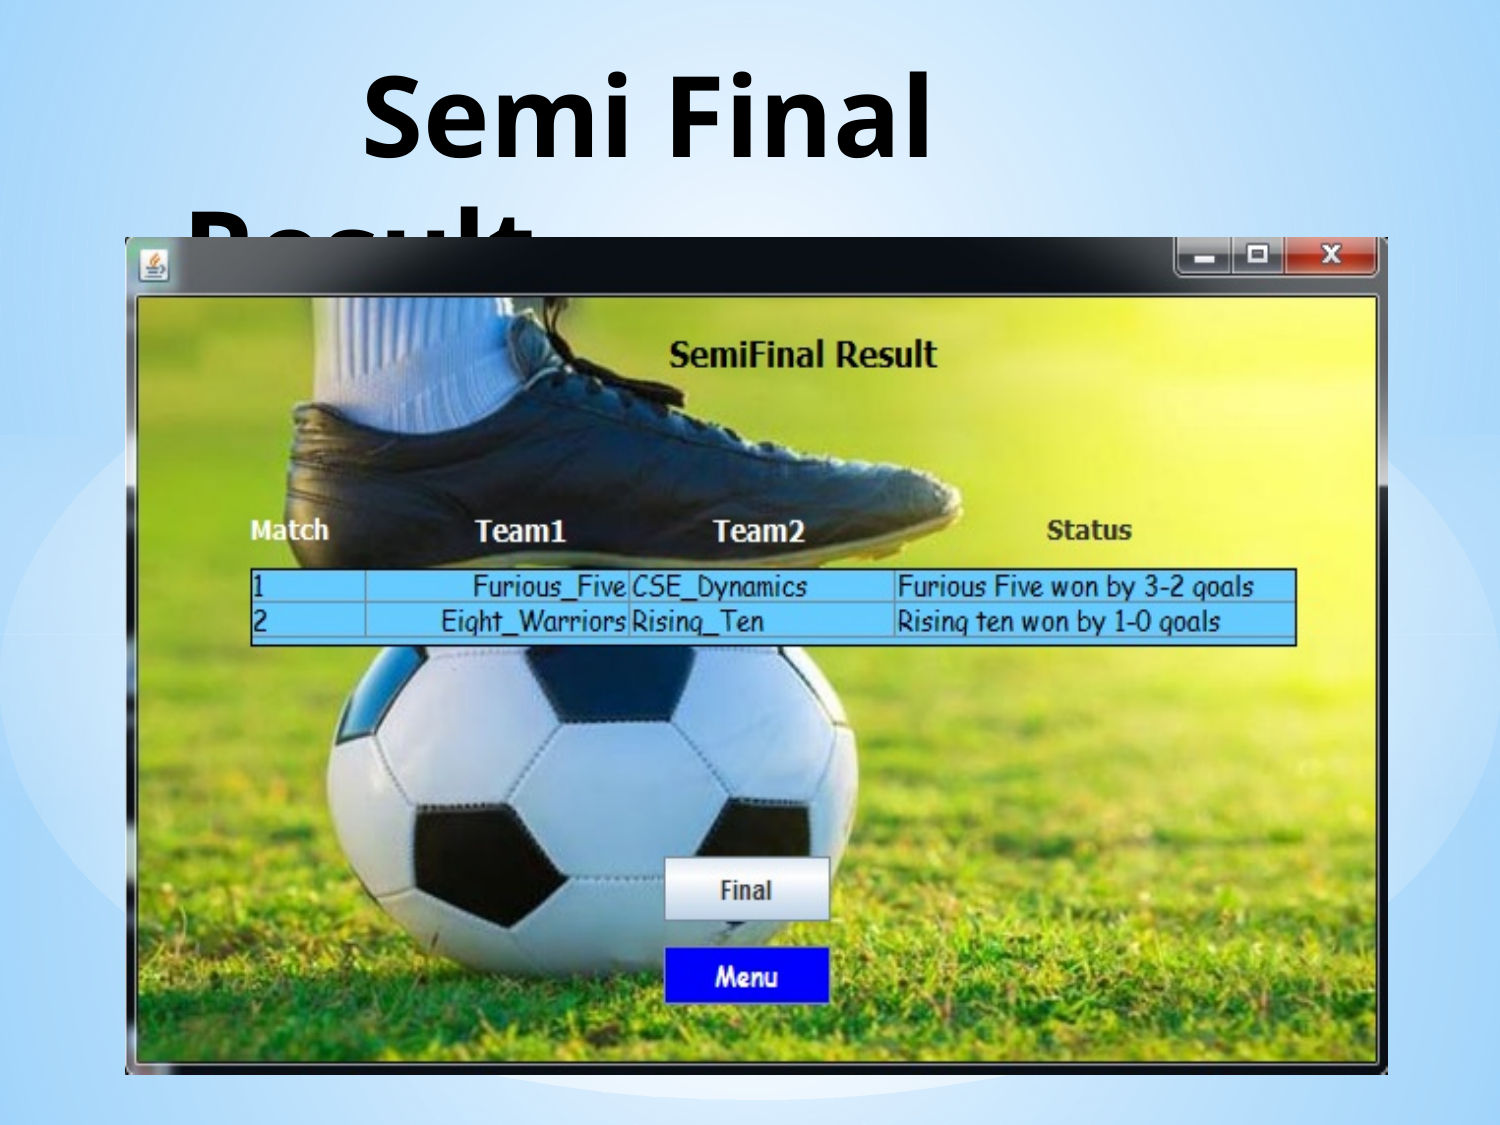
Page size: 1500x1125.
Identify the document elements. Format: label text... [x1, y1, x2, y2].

picture [124, 237, 1388, 1076]
title Semi Final Result [137, 37, 1299, 200]
